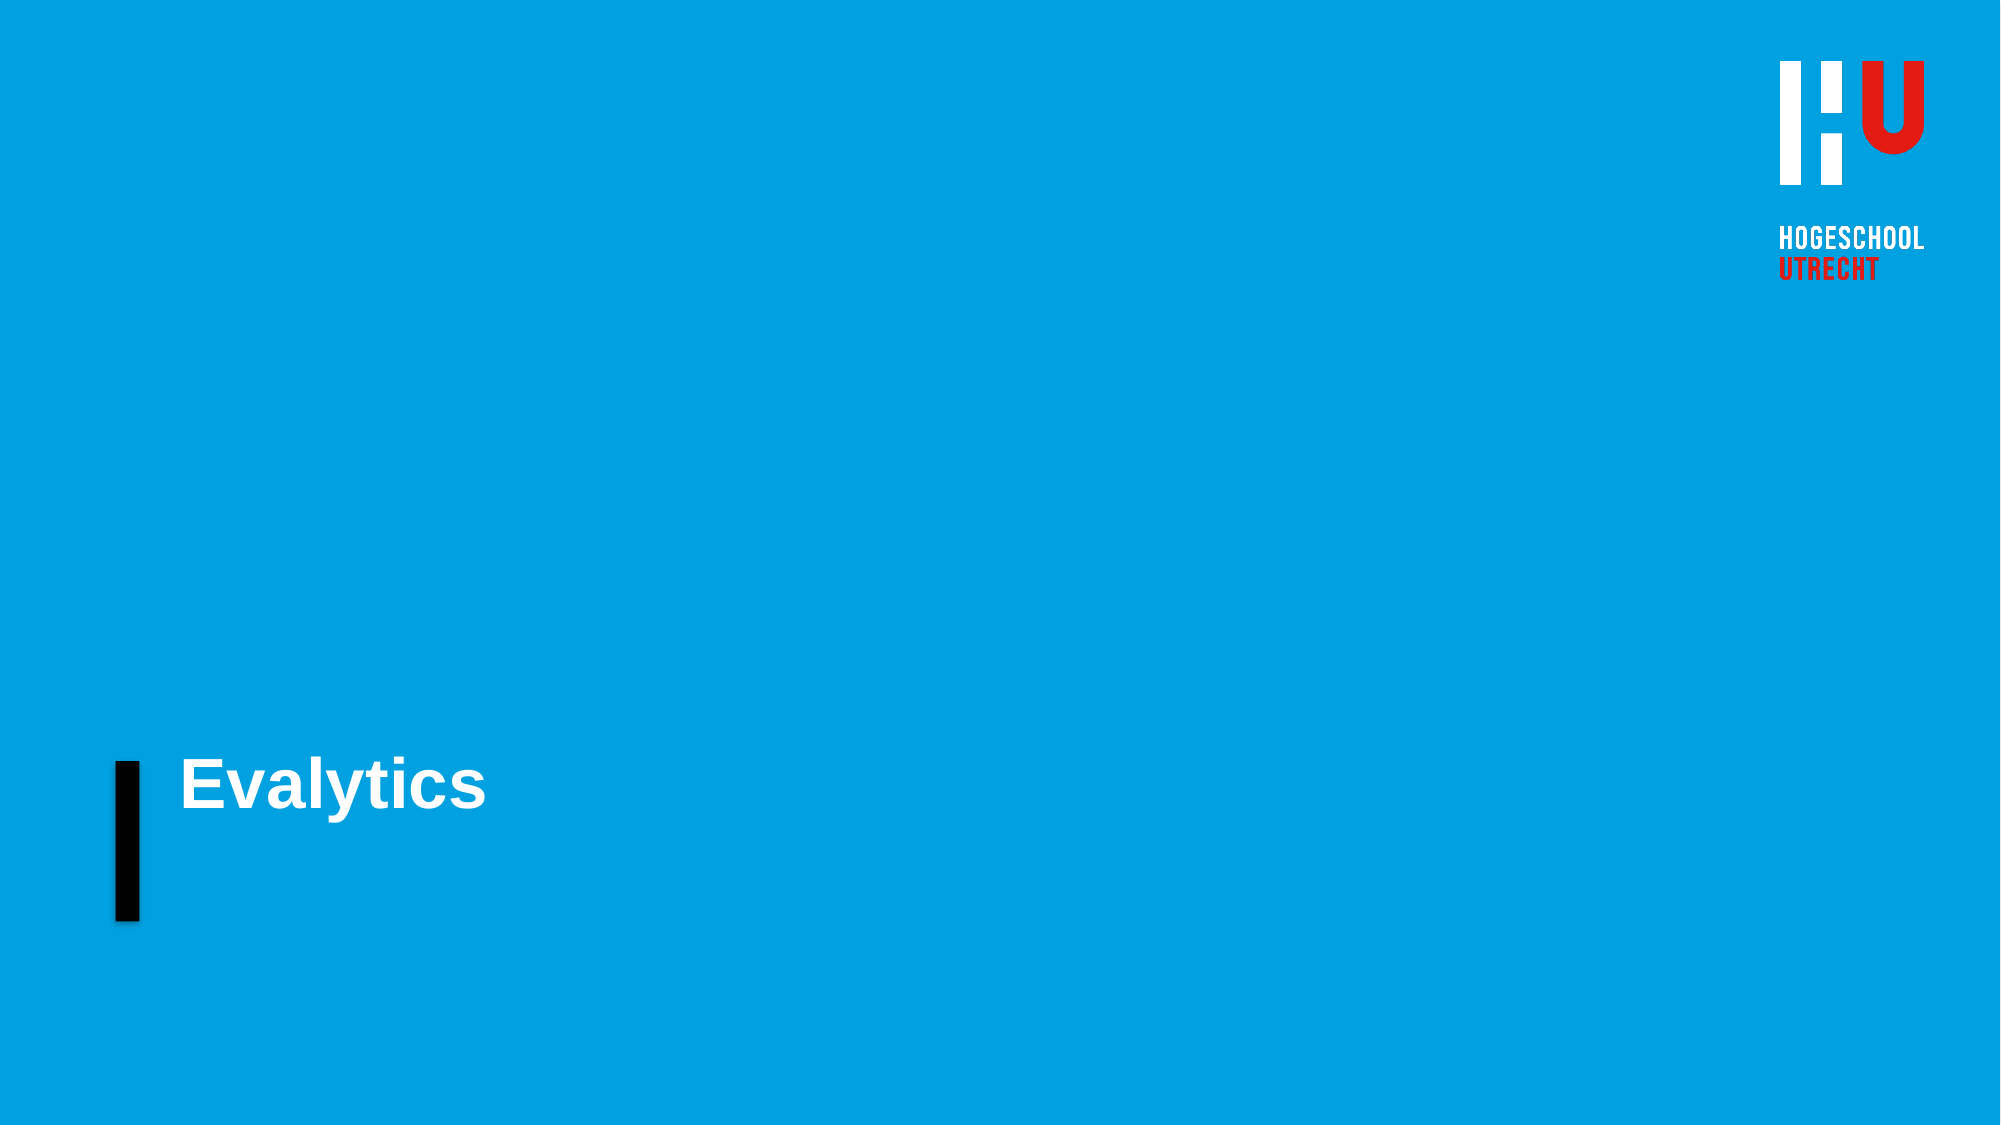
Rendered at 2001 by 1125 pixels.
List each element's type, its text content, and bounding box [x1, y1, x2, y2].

title Evalytics [164, 729, 1739, 831]
picture [1867, 258, 1878, 279]
picture [1839, 258, 1848, 279]
picture [1854, 226, 1864, 249]
picture [1854, 258, 1863, 279]
picture [1899, 226, 1910, 249]
picture [1796, 226, 1806, 249]
picture [1863, 62, 1923, 154]
picture [1822, 134, 1842, 184]
picture [1840, 226, 1850, 249]
picture [1781, 226, 1791, 248]
picture [1781, 258, 1791, 279]
picture [1822, 62, 1842, 112]
picture [1811, 226, 1821, 249]
picture [1824, 258, 1833, 279]
picture [1885, 226, 1895, 249]
picture [1915, 226, 1923, 248]
picture [1795, 258, 1806, 279]
picture [1809, 258, 1819, 279]
picture [1826, 226, 1835, 248]
picture [1781, 62, 1800, 184]
picture [1869, 226, 1880, 248]
